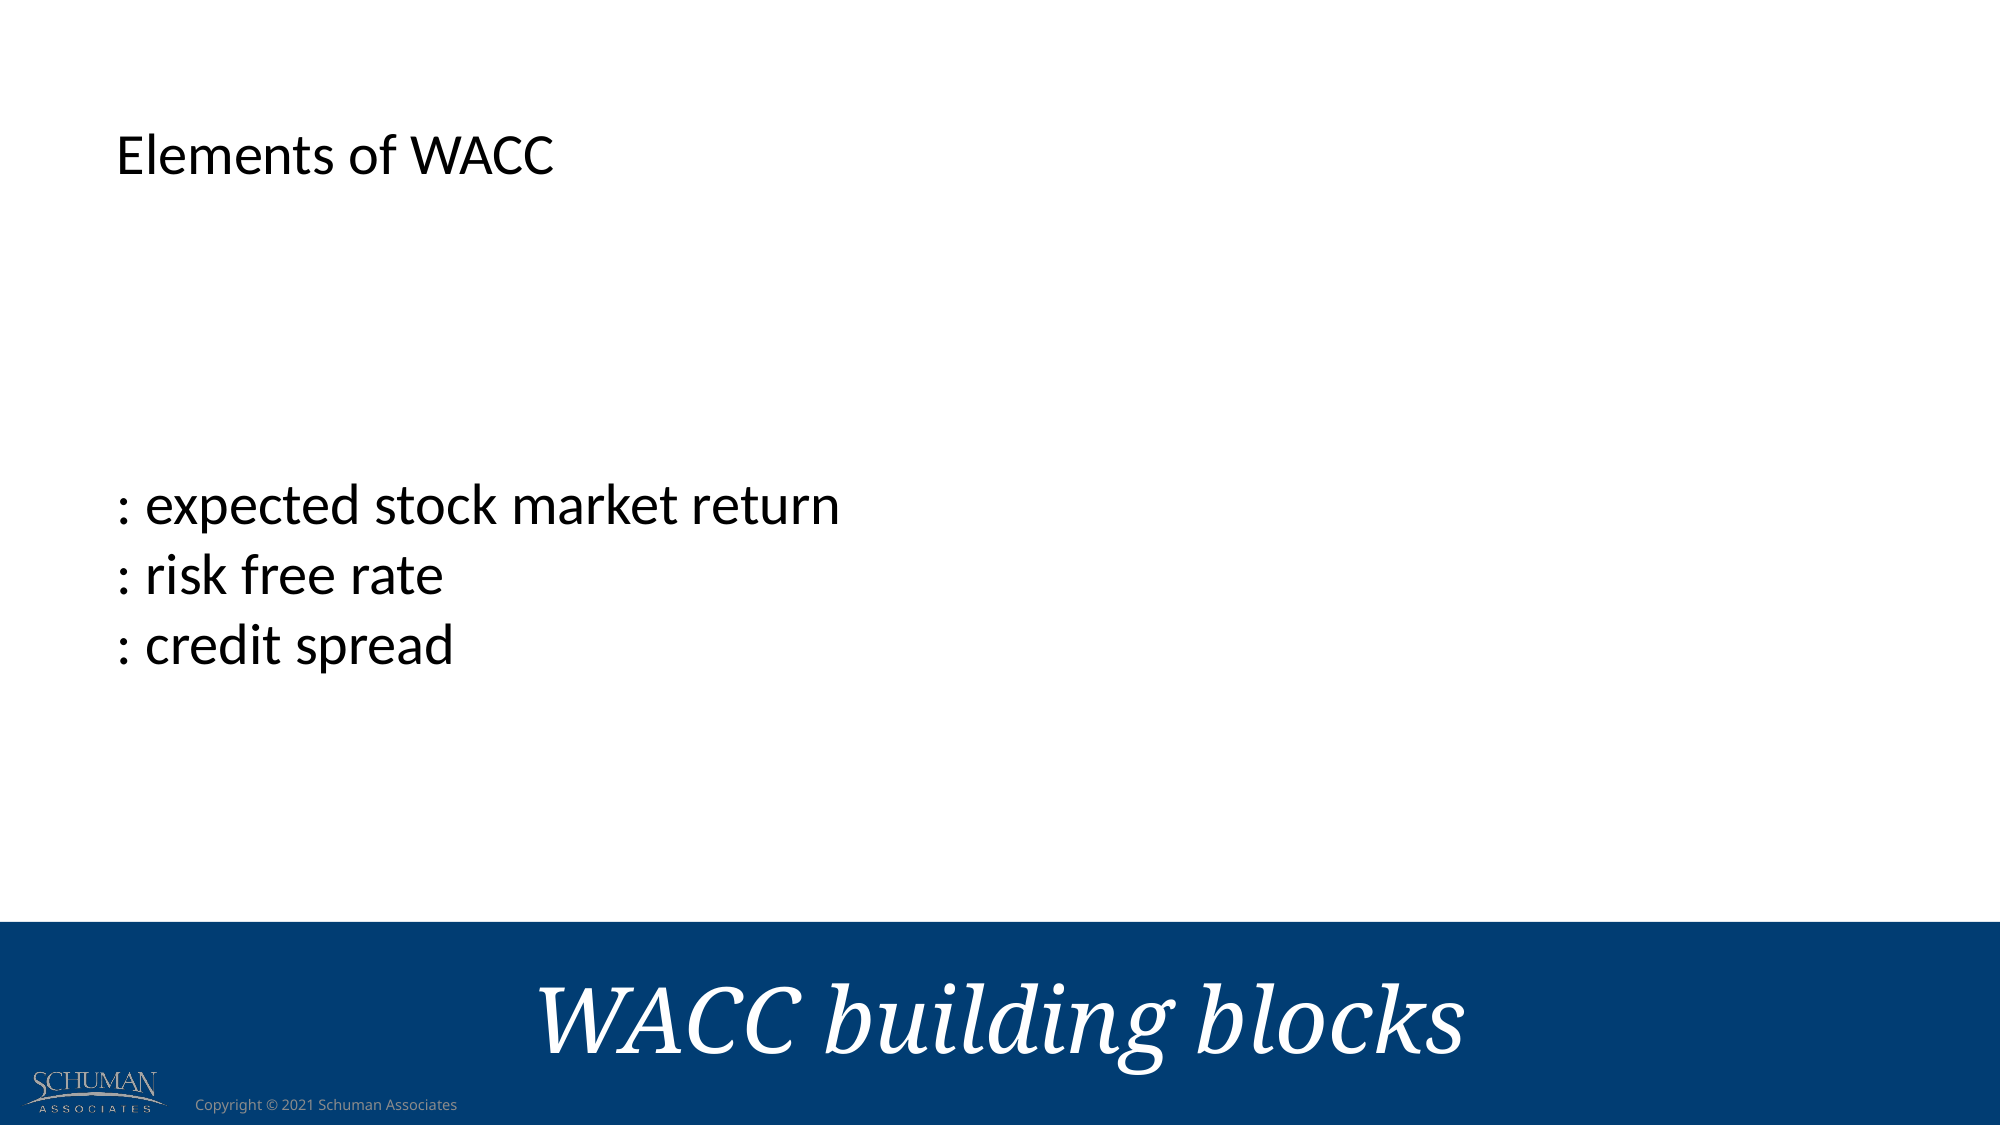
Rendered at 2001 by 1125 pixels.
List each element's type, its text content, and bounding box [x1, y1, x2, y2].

text_box Copyright © 2021 Schuman Associates [180, 1079, 492, 1125]
text_box WACC building blocks [0, 921, 2000, 1125]
picture [20, 1071, 169, 1113]
